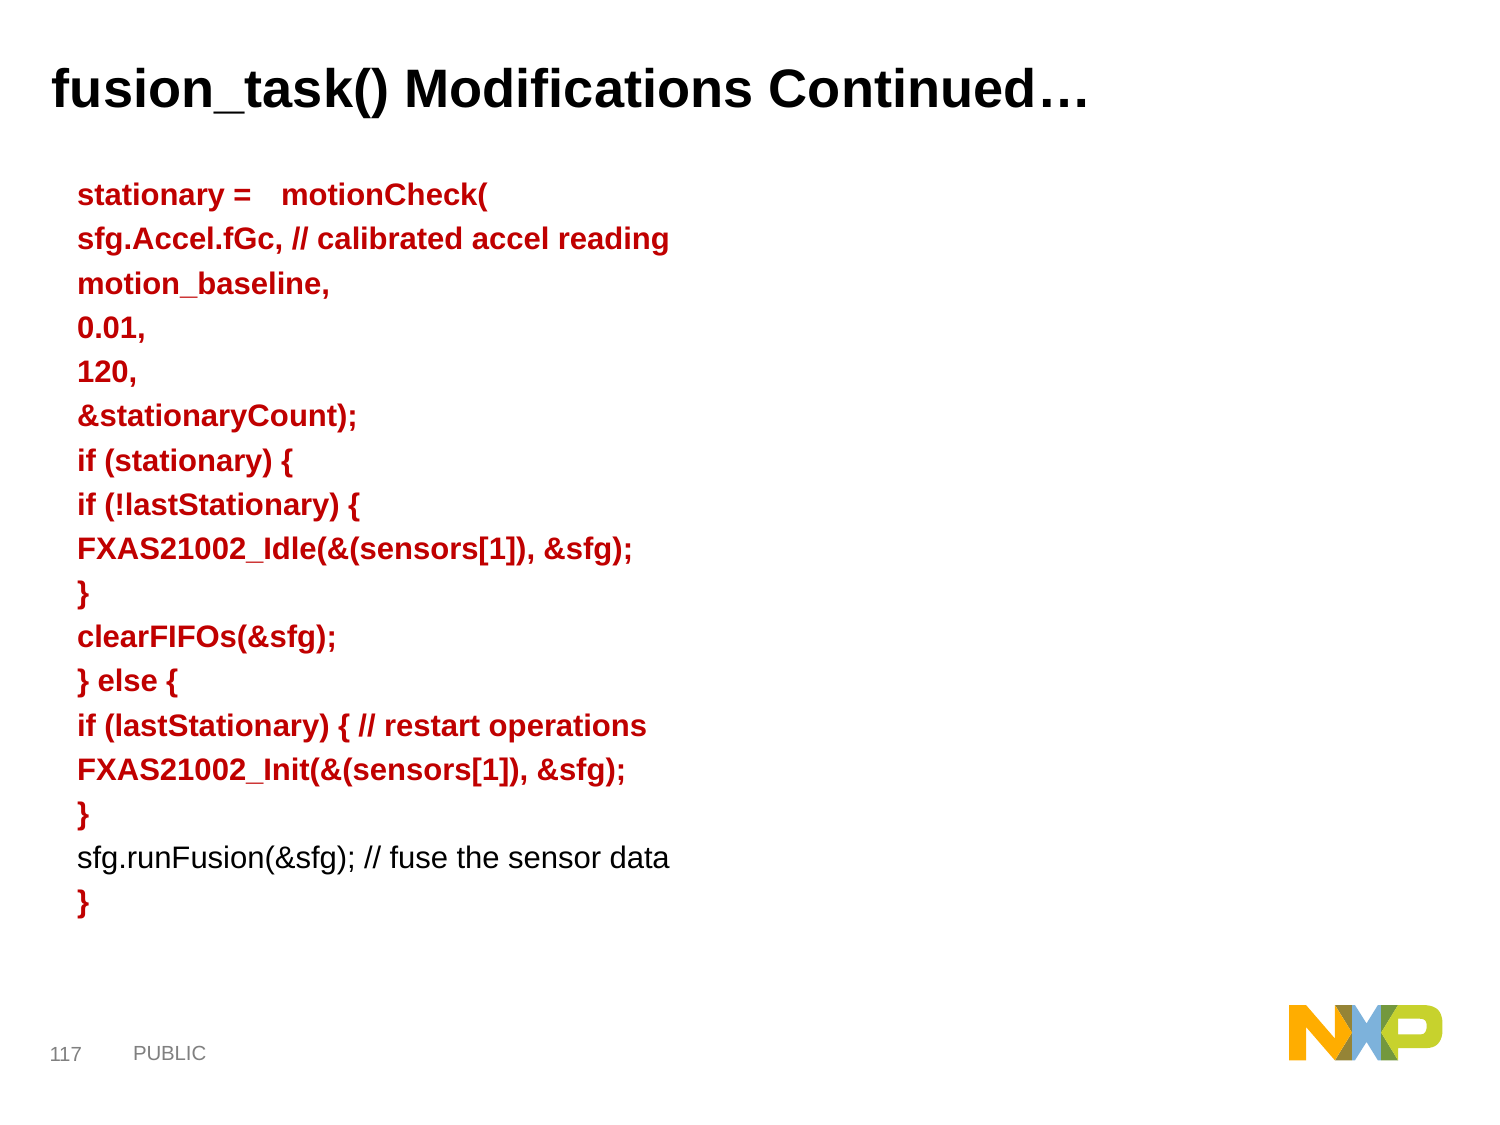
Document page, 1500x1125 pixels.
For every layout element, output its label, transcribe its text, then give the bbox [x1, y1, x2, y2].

title fusion_task() Modifications Continued… [36, 45, 1472, 154]
list stationary = motionCheck( sfg.Accel.fGc, // calibrated accel reading motion_baseline, 0.01, 120, &stationaryCount); if (stationary) { if (!lastStationary) { FXAS21002_Idle(&(sensors[1]), &sfg); } clearFIFOs(&sfg); } else { if (lastStationary) { // restart operations FXAS21002_Init(&(sensors[1]), &sfg); } sfg.runFusion(&sfg); // fuse the sensor data } [36, 167, 1472, 933]
